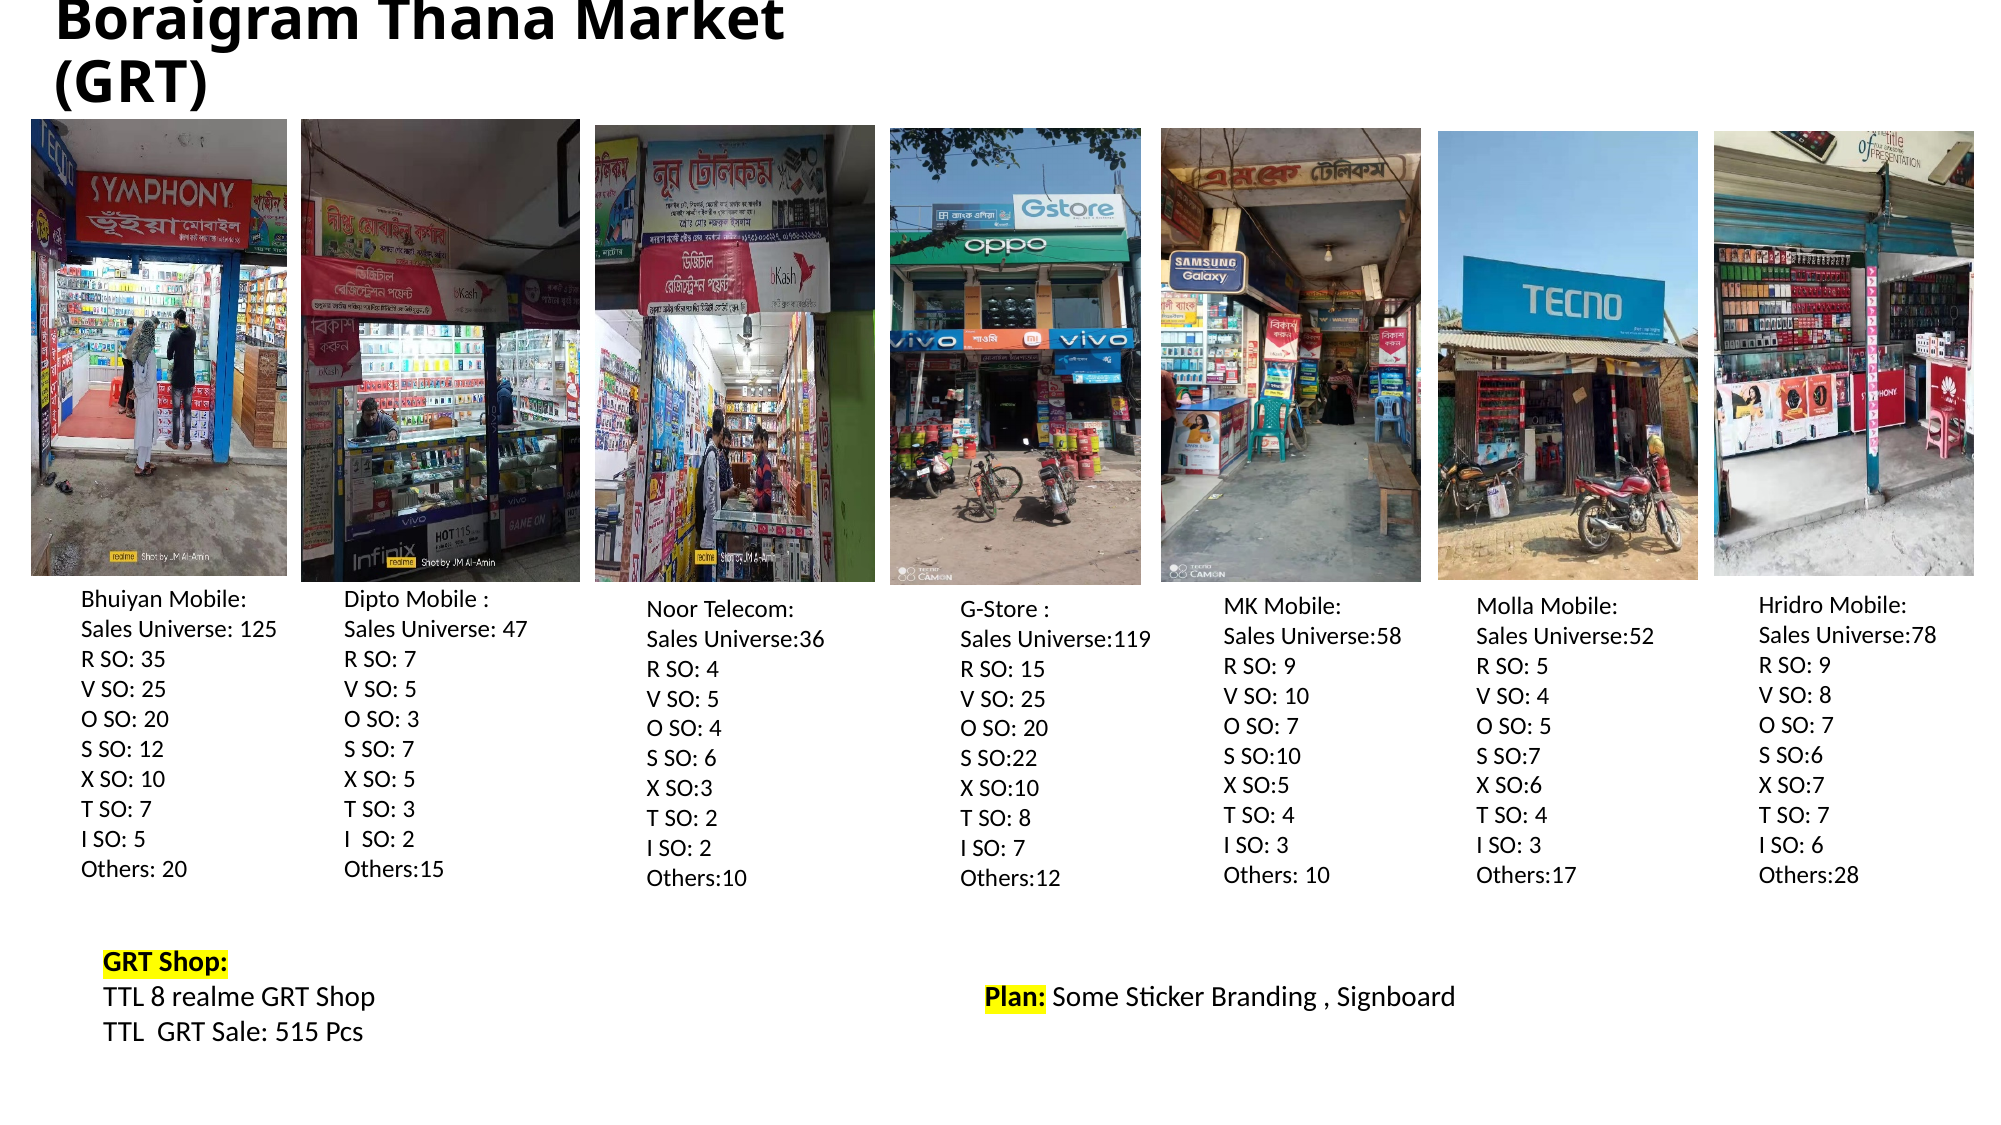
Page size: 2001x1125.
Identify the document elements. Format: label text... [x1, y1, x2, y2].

picture [301, 119, 580, 582]
text_box MK Mobile: Sales Universe:58 R SO: 9 V SO: 10 O SO: 7 S SO:10 X SO:5 T SO: 4 I SO: 3 Others: 10 [1208, 582, 1501, 897]
picture [595, 125, 875, 582]
text_box G-Store : Sales Universe:119 R SO: 15 V SO: 25 O SO: 20 S SO:22 X SO:10 T SO: 8 I SO: 7 Others:12 [945, 584, 1237, 899]
text_box Hridro Mobile: Sales Universe:78 R SO: 9 V SO: 8 O SO: 7 S SO:6 X SO:7 T SO: 7 I SO: 6 Others:28 [1744, 581, 2000, 896]
text_box Plan: Some Sticker Branding , Signboard [970, 970, 1517, 1020]
text_box Noor Telecom: Sales Universe:36 R SO: 4 V SO: 5 O SO: 4 S SO: 6 X SO:3 T SO: 2 I SO: 2 Others:10 [631, 584, 924, 899]
picture [1714, 131, 1974, 576]
text_box Molla Mobile: Sales Universe:52 R SO: 5 V SO: 4 O SO: 5 S SO:7 X SO:6 T SO: 4 I SO: 3 Others:17 [1501, 582, 1753, 897]
title Boraigram Thana Market (GRT) [39, 20, 893, 85]
picture [890, 128, 1141, 585]
text_box GRT Shop: TTL 8 realme GRT Shop TTL GRT Sale: 515 Pcs [88, 934, 653, 1055]
text_box Bhuiyan Mobile: Sales Universe: 125 R SO: 35 V SO: 25 O SO: 20 S SO: 12 X SO: 10 T SO: 7 I SO: 5 Others: 20 [66, 575, 329, 890]
picture [31, 119, 287, 576]
text_box Dipto Mobile : Sales Universe: 47 R SO: 7 V SO: 5 O SO: 3 S SO: 7 X SO: 5 T SO: 3 I SO: 2 Others:15 [329, 575, 621, 890]
picture [1438, 131, 1698, 580]
picture [1161, 128, 1421, 582]
